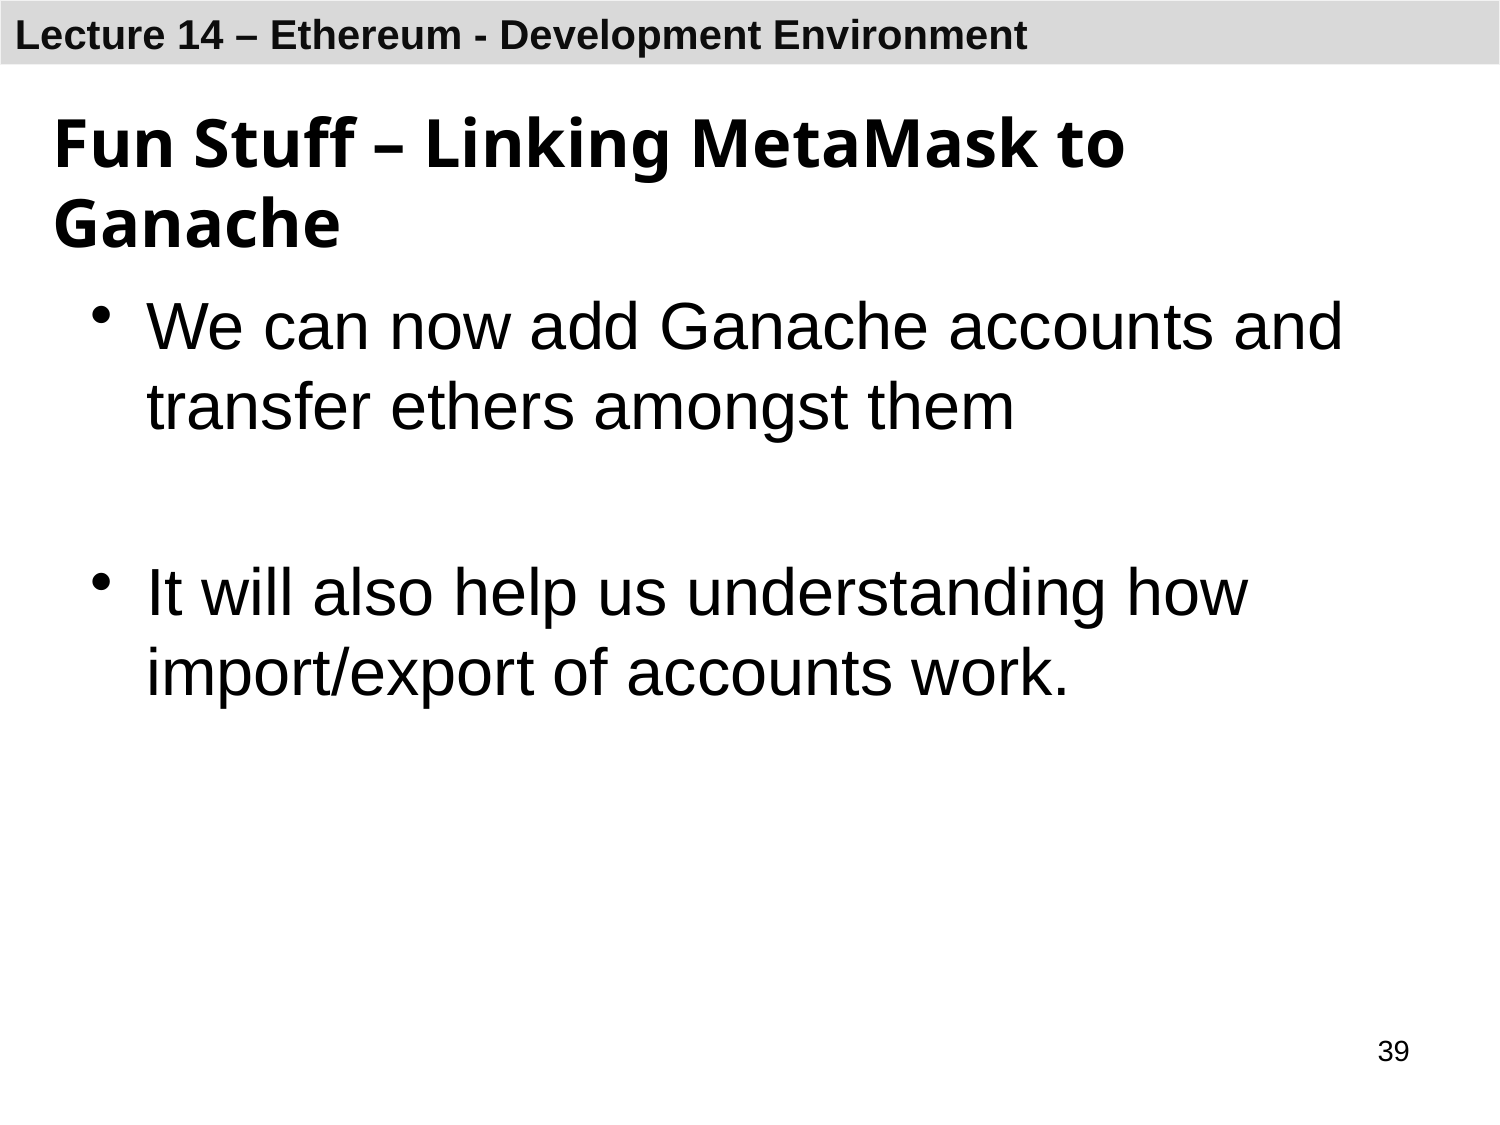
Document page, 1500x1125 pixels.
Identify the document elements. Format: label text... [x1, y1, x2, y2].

slide_number 39 [1074, 1024, 1425, 1103]
list We can now add Ganache accounts and transfer ethers amongst them It will also help us understanding how import/export of accounts work. [75, 275, 1425, 963]
title Fun Stuff – Linking MetaMask to Ganache [37, 125, 1388, 238]
